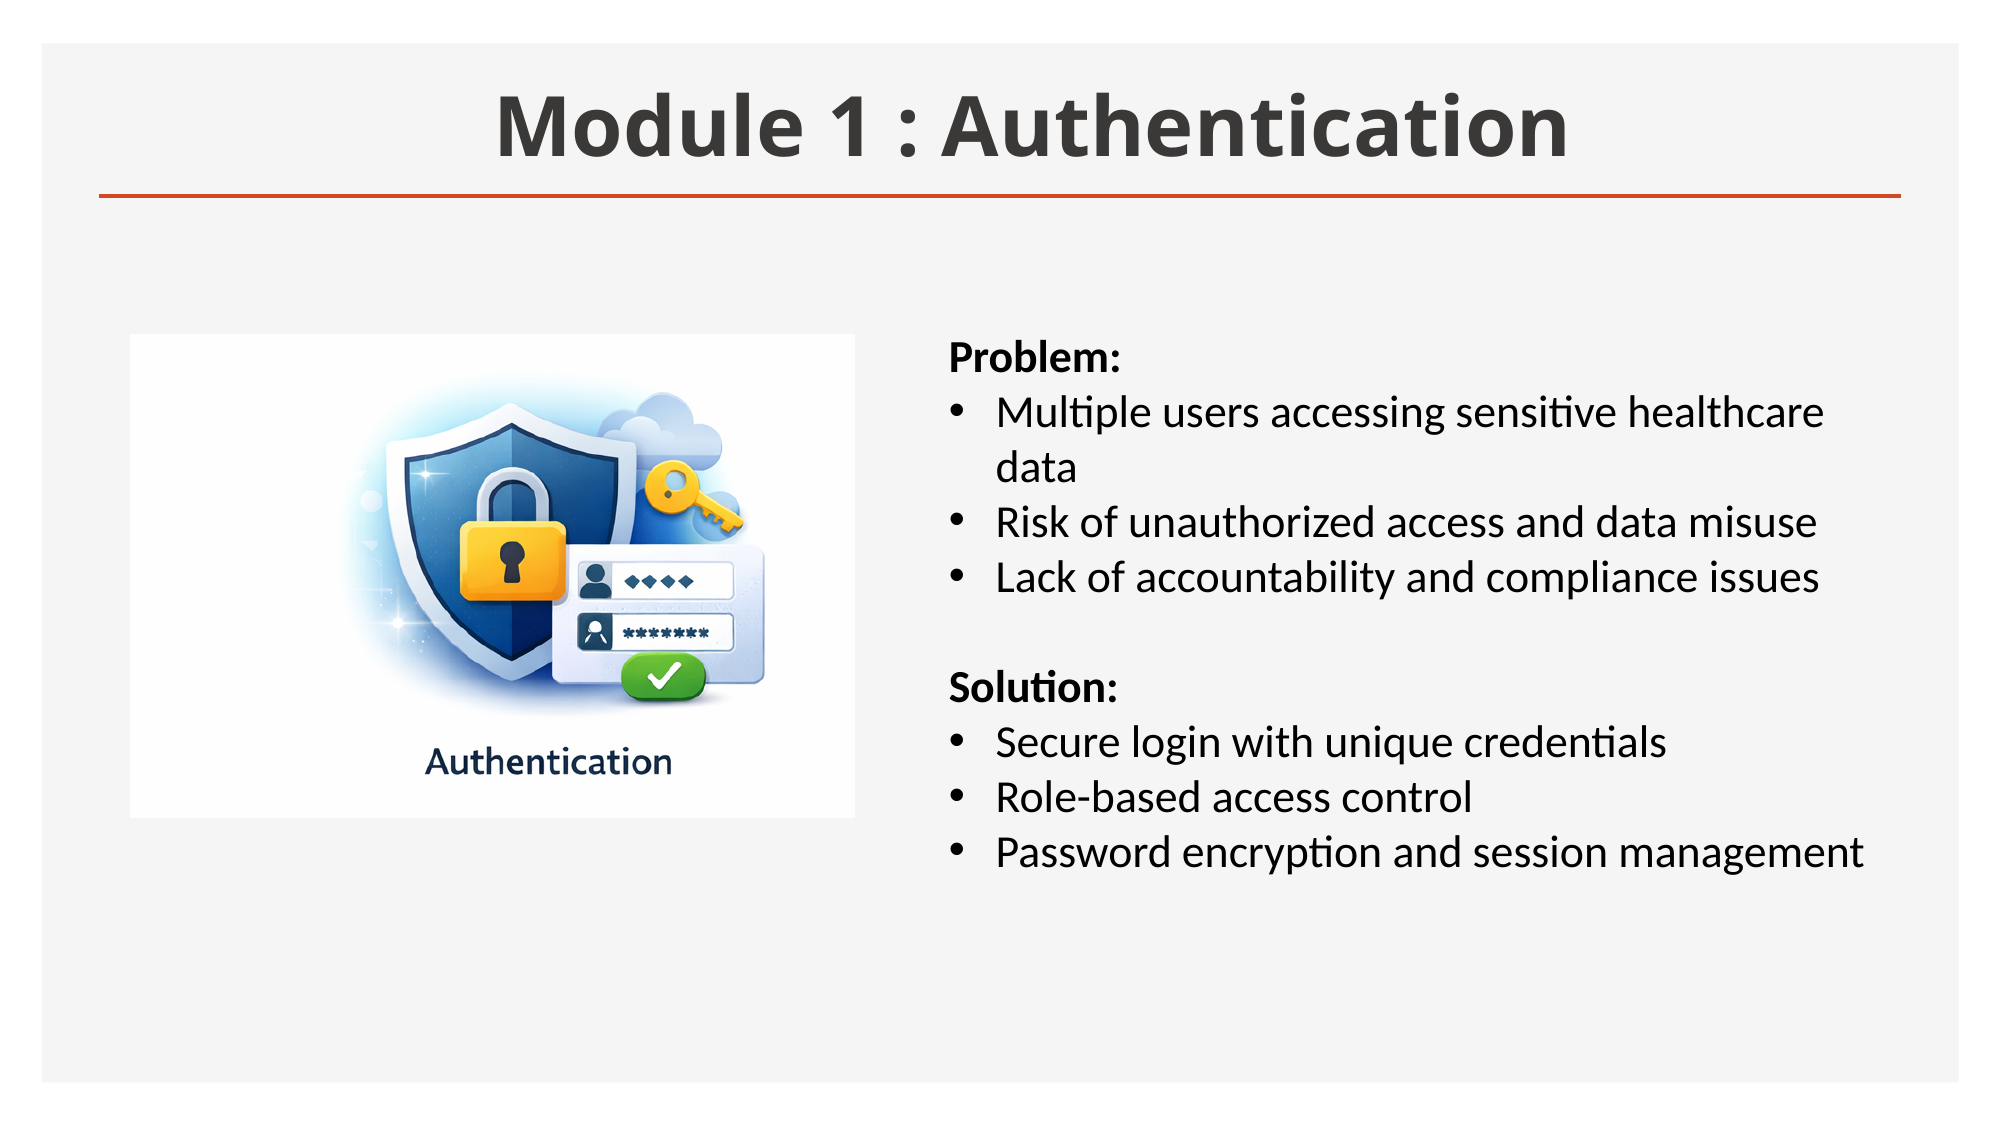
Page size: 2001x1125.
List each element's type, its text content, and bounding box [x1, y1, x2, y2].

title Module 1 : Authentication [468, 75, 1597, 181]
text_box Problem: Multiple users accessing sensitive healthcare data Risk of unauthorized access and data misuse Lack of accountability and compliance issues Solution: Secure login with unique credentials Role-based access control Password encryption and session management [933, 236, 1893, 967]
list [130, 334, 855, 818]
